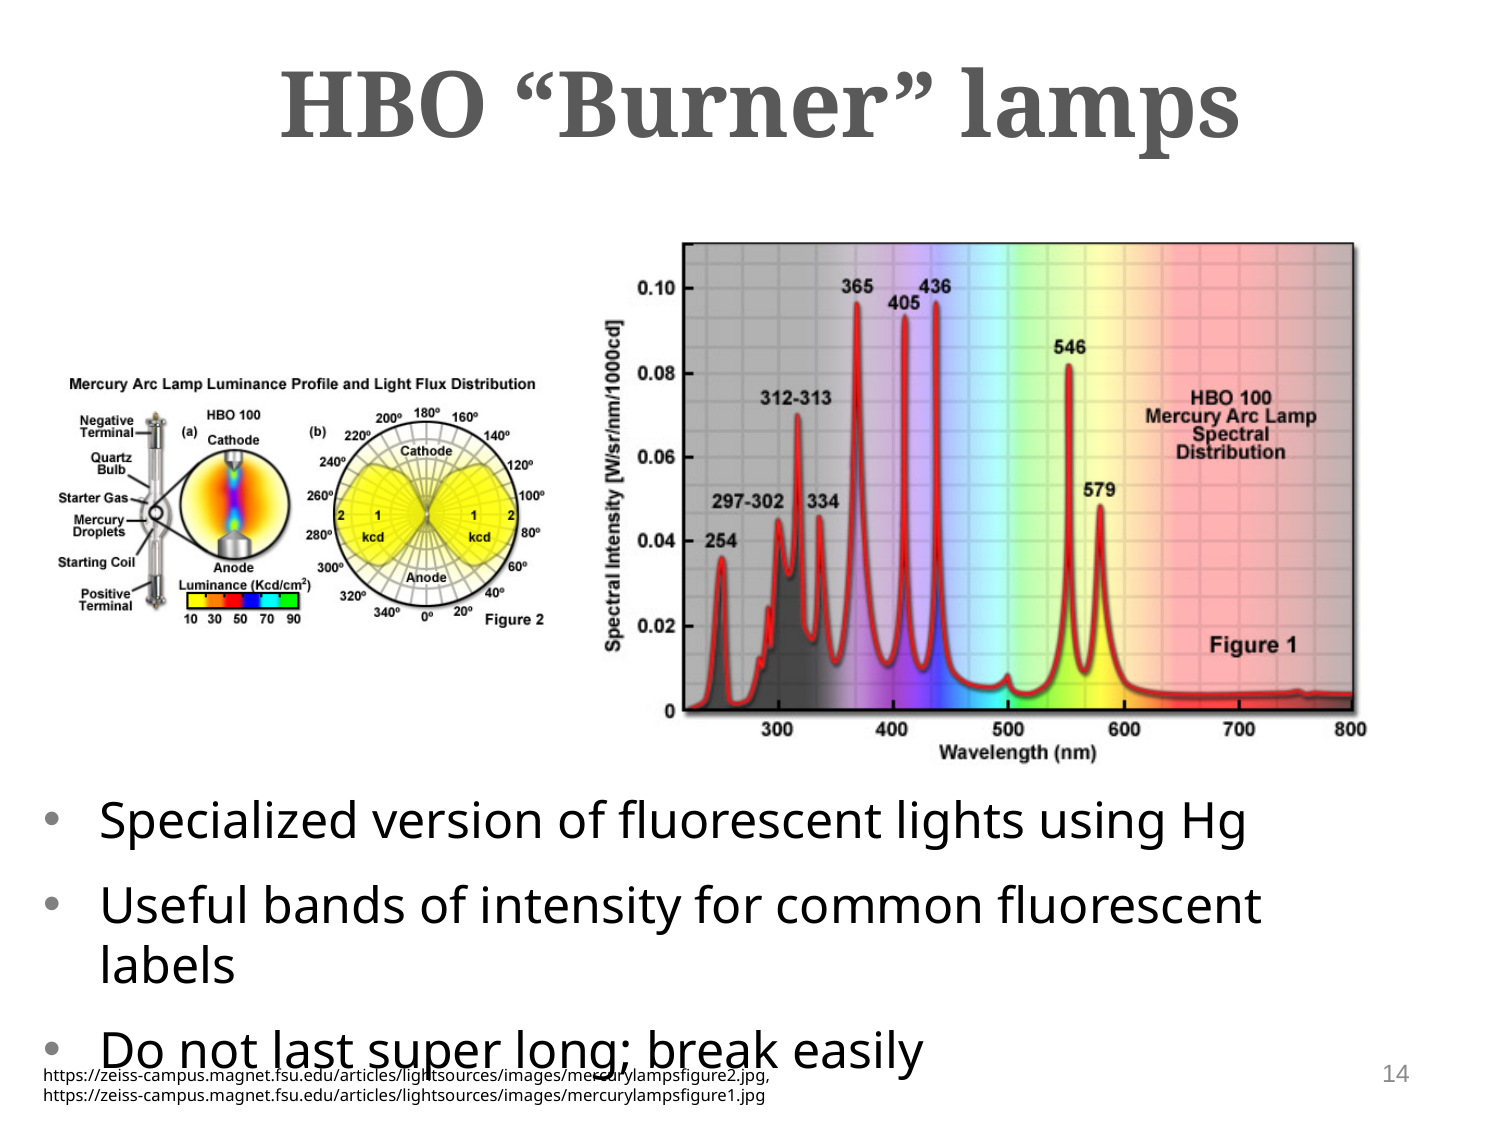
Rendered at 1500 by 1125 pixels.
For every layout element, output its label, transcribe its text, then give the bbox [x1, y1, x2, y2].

text_box Specialized version of fluorescent lights using Hg Useful bands of intensity for common fluorescent labels Do not last super long; break easily [28, 781, 1397, 1033]
slide_number 14 [1074, 1042, 1425, 1103]
text_box HBO “Burner” lamps [0, 6, 1500, 194]
text_box https://zeiss-campus.magnet.fsu.edu/articles/lightsources/images/mercurylampsfigure2.jpg, https://zeiss-campus.magnet.fsu.edu/articles/lightsources/images/mercurylampsfigure1.jpg [28, 1057, 1397, 1111]
picture [55, 376, 546, 629]
picture [601, 241, 1369, 766]
